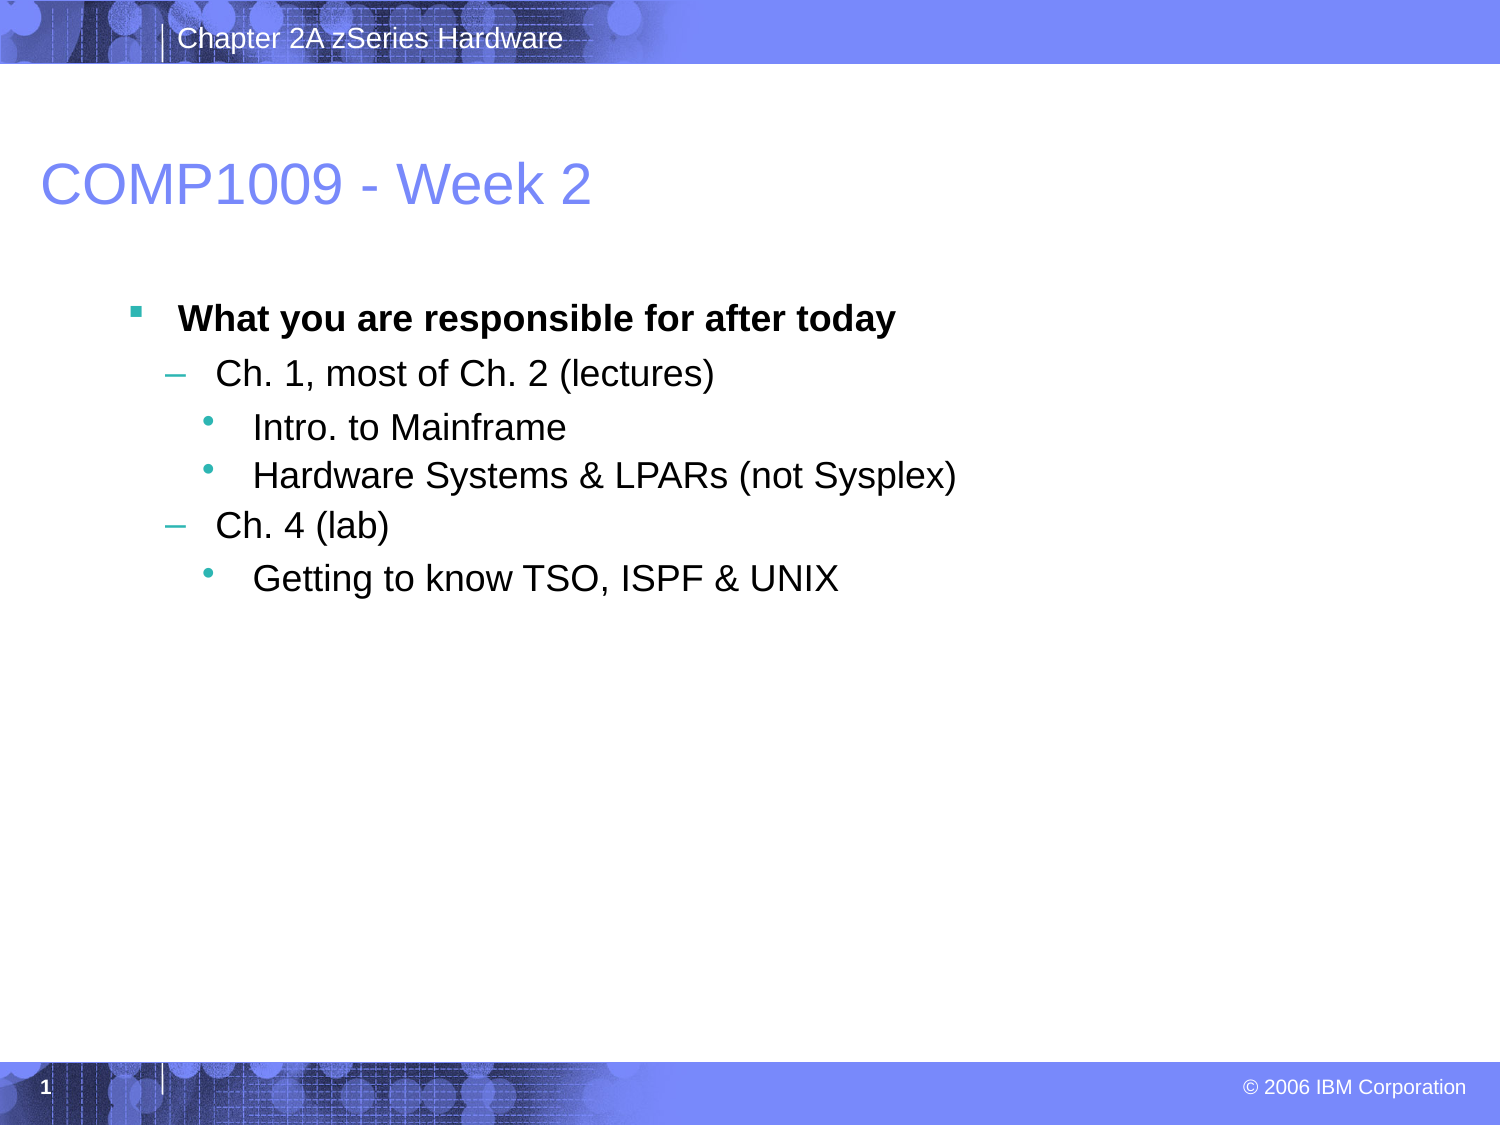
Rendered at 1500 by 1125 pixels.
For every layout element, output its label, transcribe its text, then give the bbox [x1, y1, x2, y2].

list What you are responsible for after today Ch. 1, most of Ch. 2 (lectures) Intro. to Mainframe Hardware Systems & LPARs (not Sysplex) Ch. 4 (lab) Getting to know TSO, ISPF & UNIX [112, 291, 1388, 932]
picture [1, 1, 1500, 63]
title COMP1009 - Week 2 [25, 142, 1378, 225]
picture [0, 1063, 1500, 1125]
slide_number 1 [25, 1066, 191, 1120]
